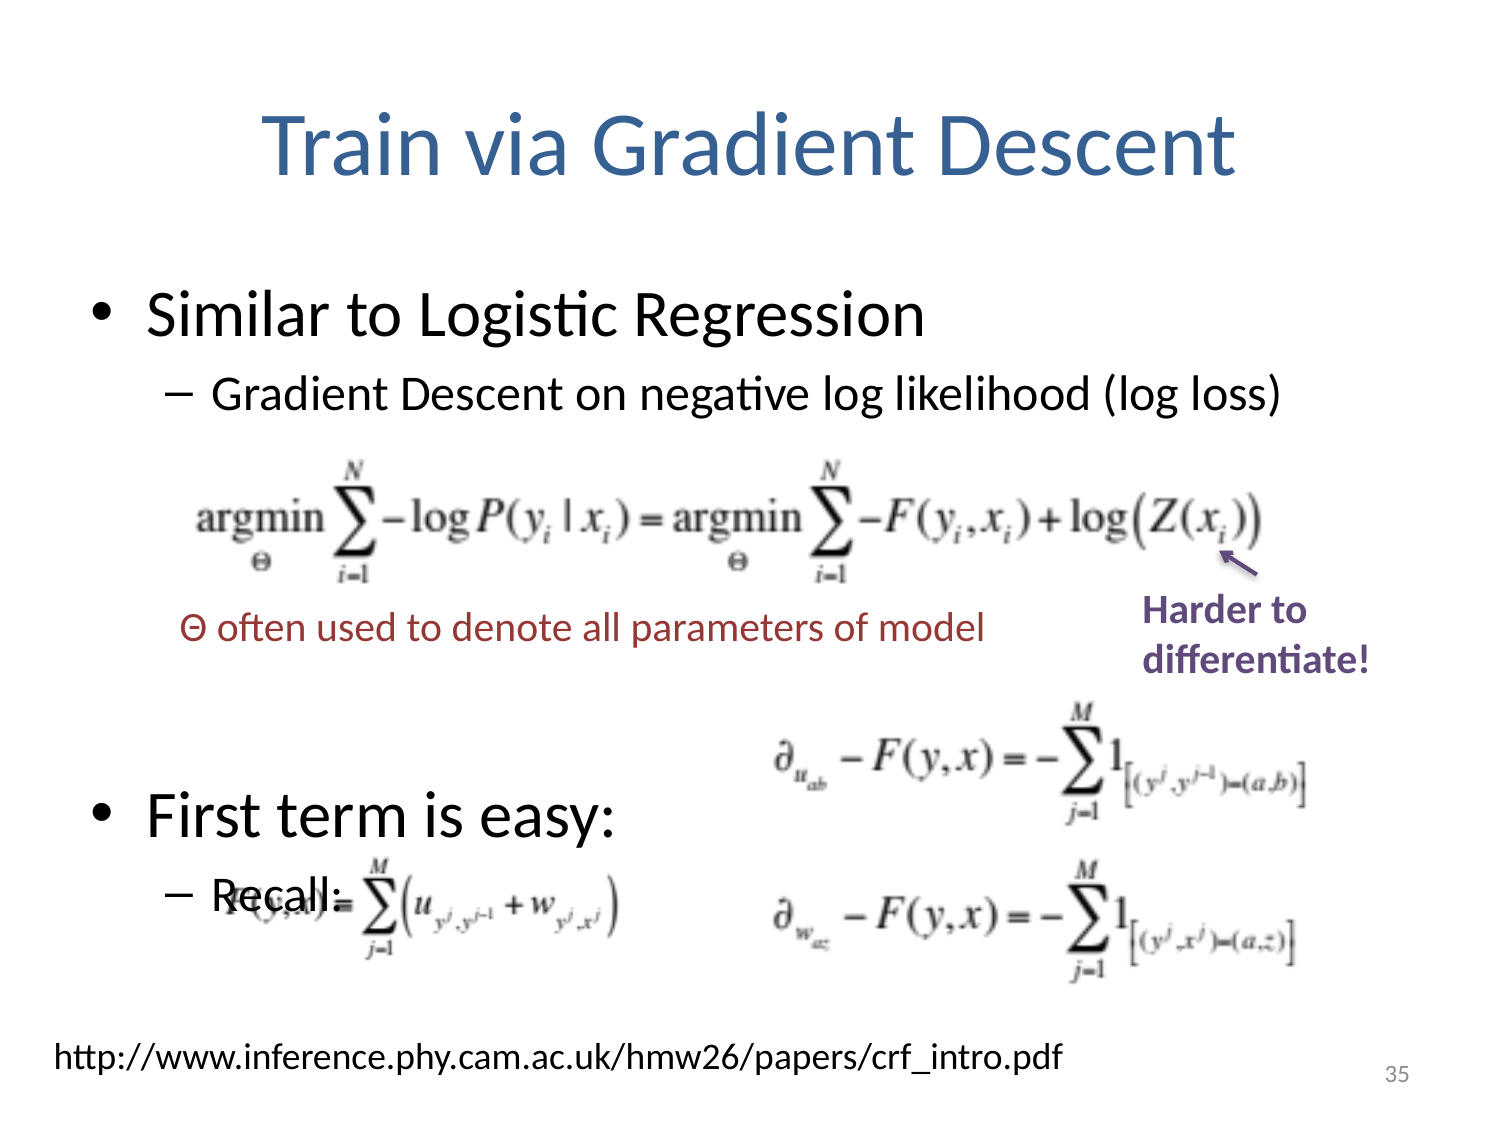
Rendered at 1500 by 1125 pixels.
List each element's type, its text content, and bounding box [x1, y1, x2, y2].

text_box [191, 448, 1264, 587]
text_box http://www.inference.phy.cam.ac.uk/hmw26/papers/crf_intro.pdf [38, 1024, 1129, 1085]
text_box Θ often used to denote all parameters of model [164, 592, 1001, 657]
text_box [768, 689, 1315, 833]
list Similar to Logistic Regression Gradient Descent on negative log likelihood (log loss) First term is easy: Recall: [75, 262, 1425, 1005]
slide_number 35 [1074, 1042, 1425, 1103]
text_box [1218, 550, 1258, 575]
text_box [768, 848, 1300, 991]
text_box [220, 848, 625, 966]
text_box Harder to differentiate! [1127, 574, 1386, 690]
title Train via Gradient Descent [75, 45, 1425, 233]
